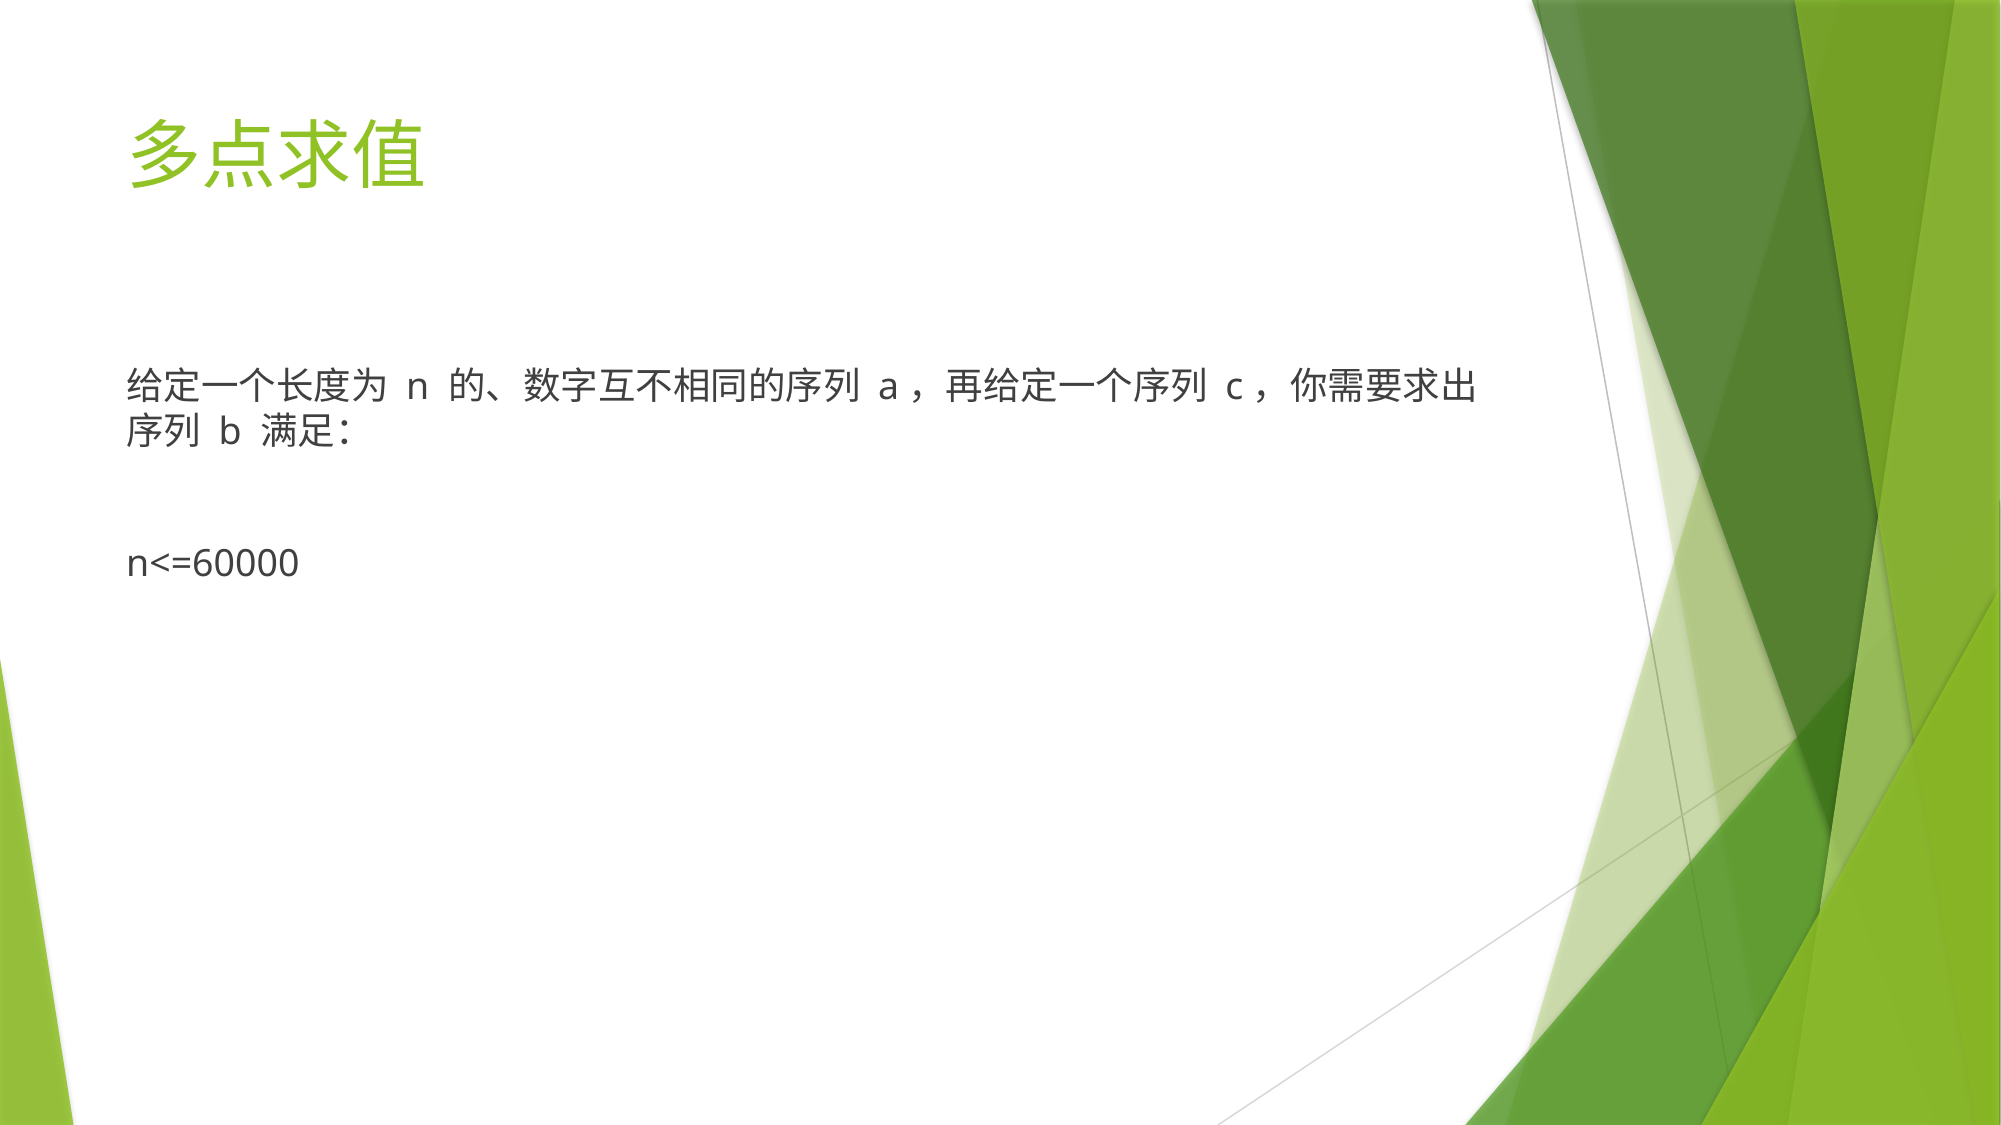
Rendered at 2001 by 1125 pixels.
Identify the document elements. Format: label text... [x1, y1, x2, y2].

title 多点求值 [111, 99, 1522, 317]
